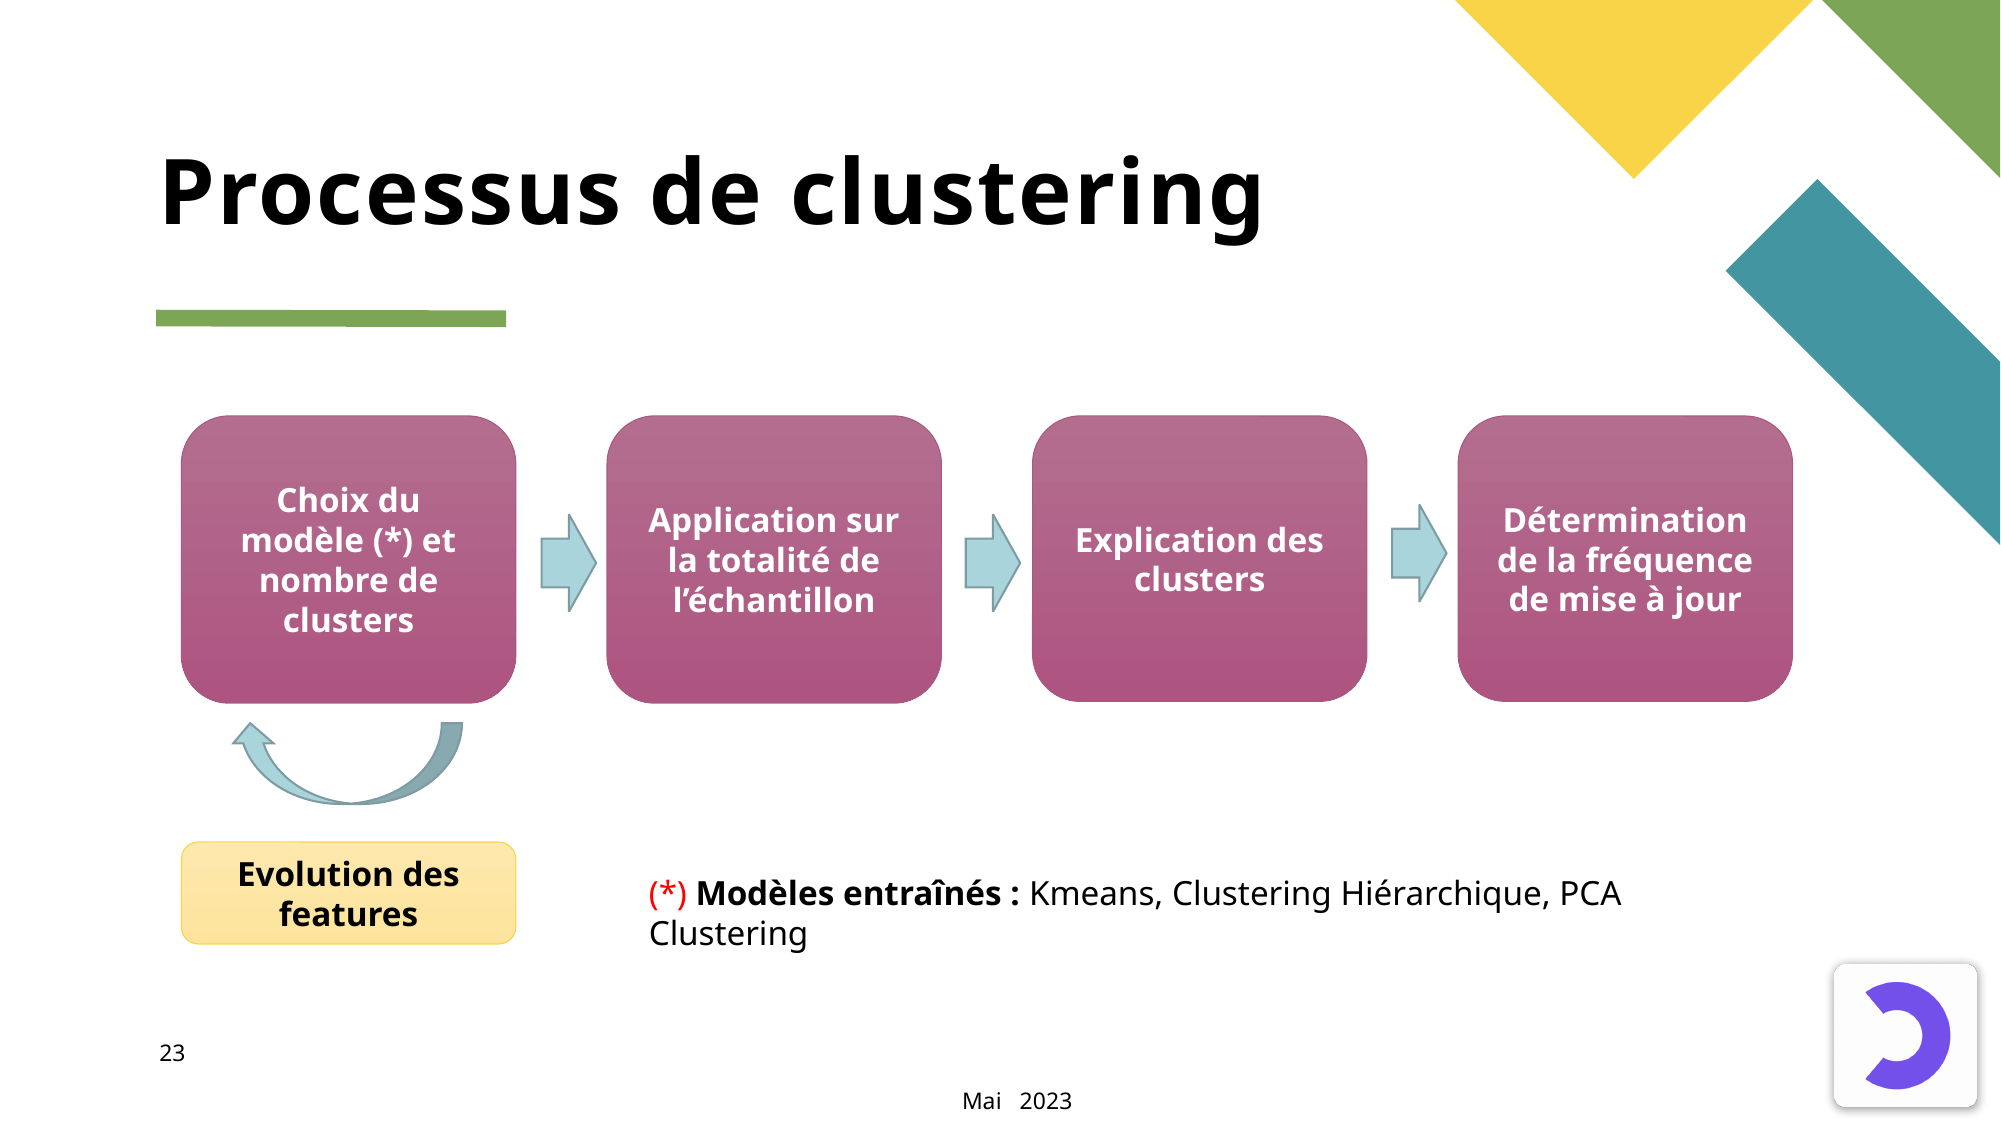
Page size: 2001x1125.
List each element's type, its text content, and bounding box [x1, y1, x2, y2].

text_box Mai 2023 [909, 1079, 1126, 1117]
title Processus de clustering [158, 144, 1268, 245]
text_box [181, 415, 1793, 944]
slide_number 23 [159, 1038, 246, 1080]
picture [1834, 964, 1977, 1107]
